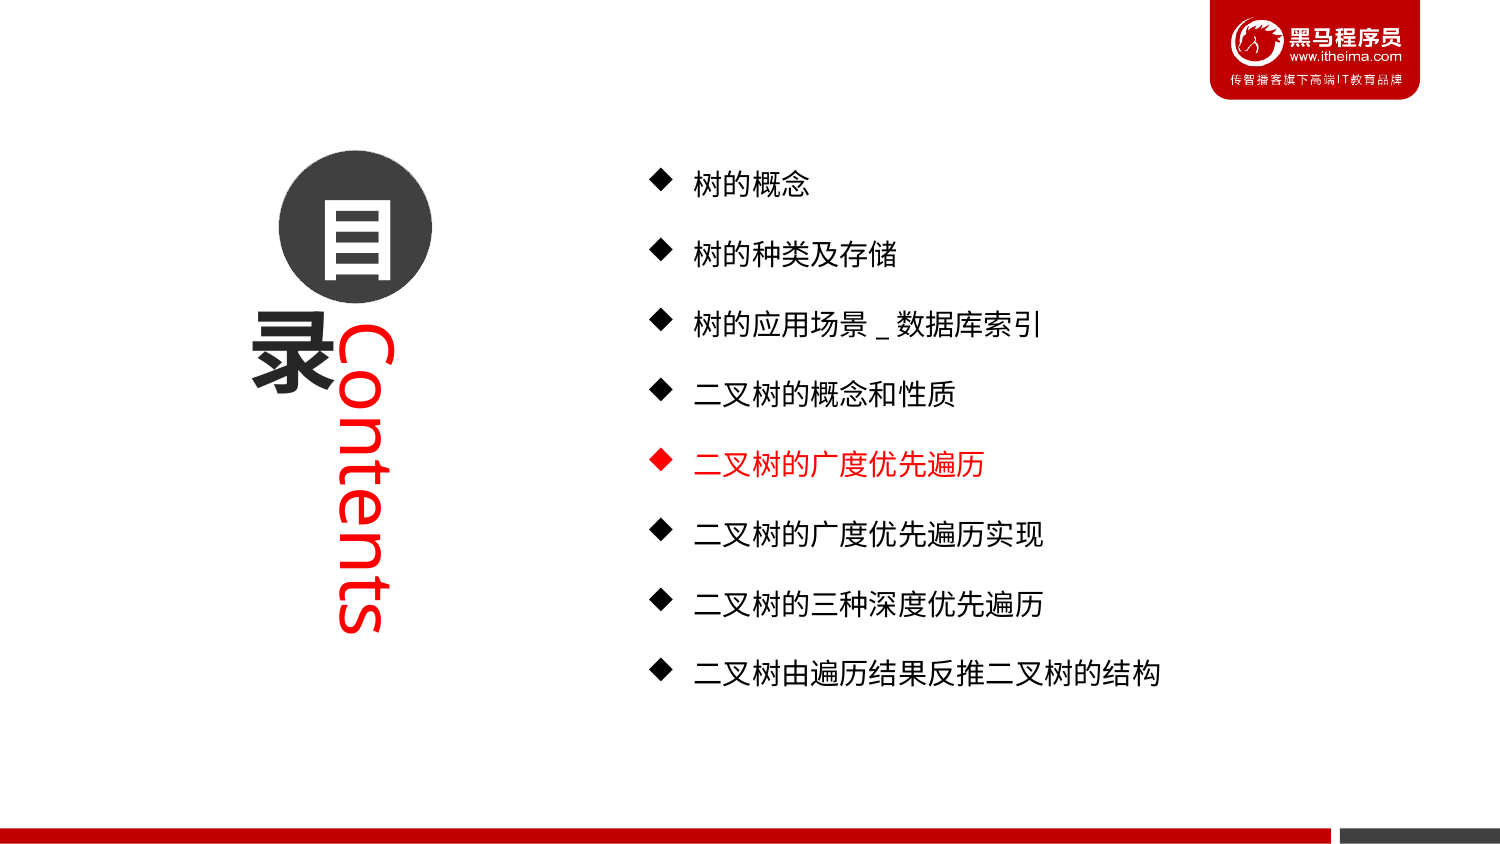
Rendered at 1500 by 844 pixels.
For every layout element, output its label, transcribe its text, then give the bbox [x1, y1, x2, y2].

text_box 树的概念 树的种类及存储 树的应用场景_数据库索引 二叉树的概念和性质 二叉树的广度优先遍历 二叉树的广度优先遍历实现 二叉树的三种深度优先遍历 二叉树由遍历结果反推二叉树的结构 [631, 124, 1341, 699]
text_box Contents [321, 314, 427, 749]
picture [1212, 8, 1421, 94]
text_box 录 [218, 288, 339, 410]
text_box 目 [278, 150, 433, 304]
